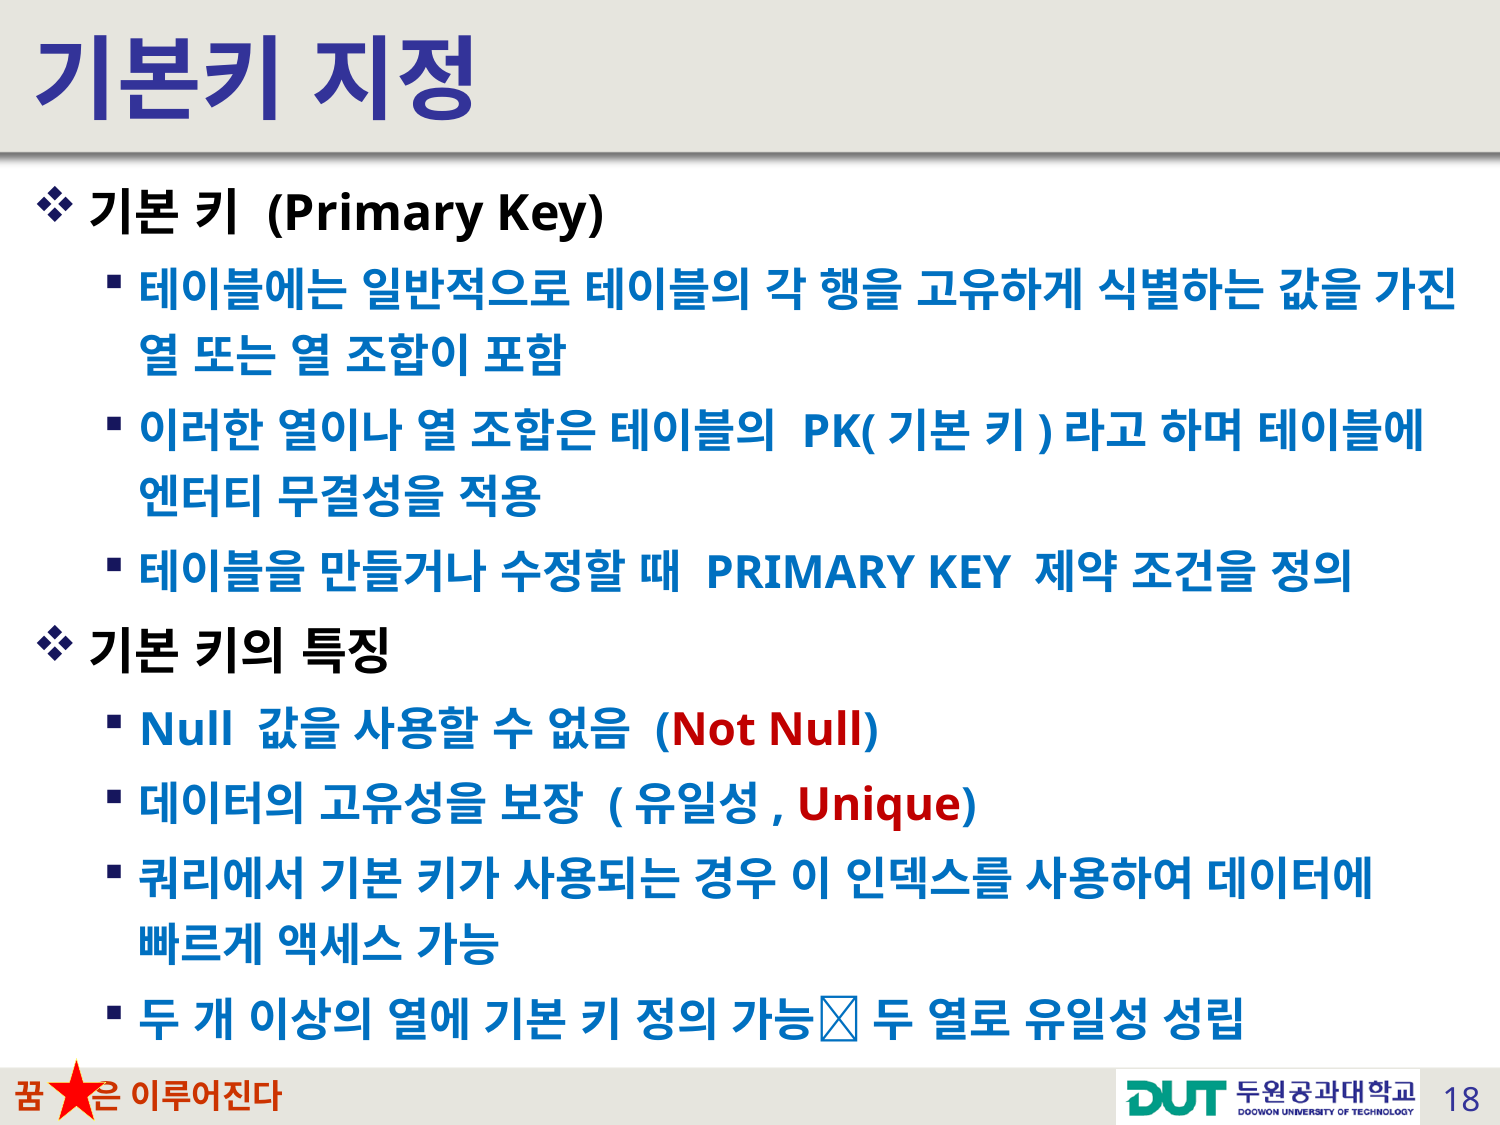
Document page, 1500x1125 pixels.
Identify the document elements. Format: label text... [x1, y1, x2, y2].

picture [0, 1066, 1500, 1125]
title 기본키 지정 [17, 8, 1483, 142]
picture [100, 1085, 113, 1090]
picture [0, 0, 1500, 173]
list 기본 키 (Primary Key) 테이블에는 일반적으로 테이블의 각 행을 고유하게 식별하는 값을 가진 열 또는 열 조합이 포함 이러한 열이나 열 조합은 테이블의 PK(기본 키)라고 하며 테이블에 엔터티 무결성을 적용 테이블을 만들거나 수정할 때 PRIMARY KEY 제약 조건을 정의 기본 키의 특징 Null 값을 사용할 수 없음 (Not Null) 데이터의 고유성을 보장 (유일성, Unique) 쿼리에서 기본 키가 사용되는 경우 이 인덱스를 사용하여 데이터에 빠르게 액세스 가능 두 개 이상의 열에 기본 키 정의 가능 두 열로 유일성 성립 [17, 160, 1487, 1067]
